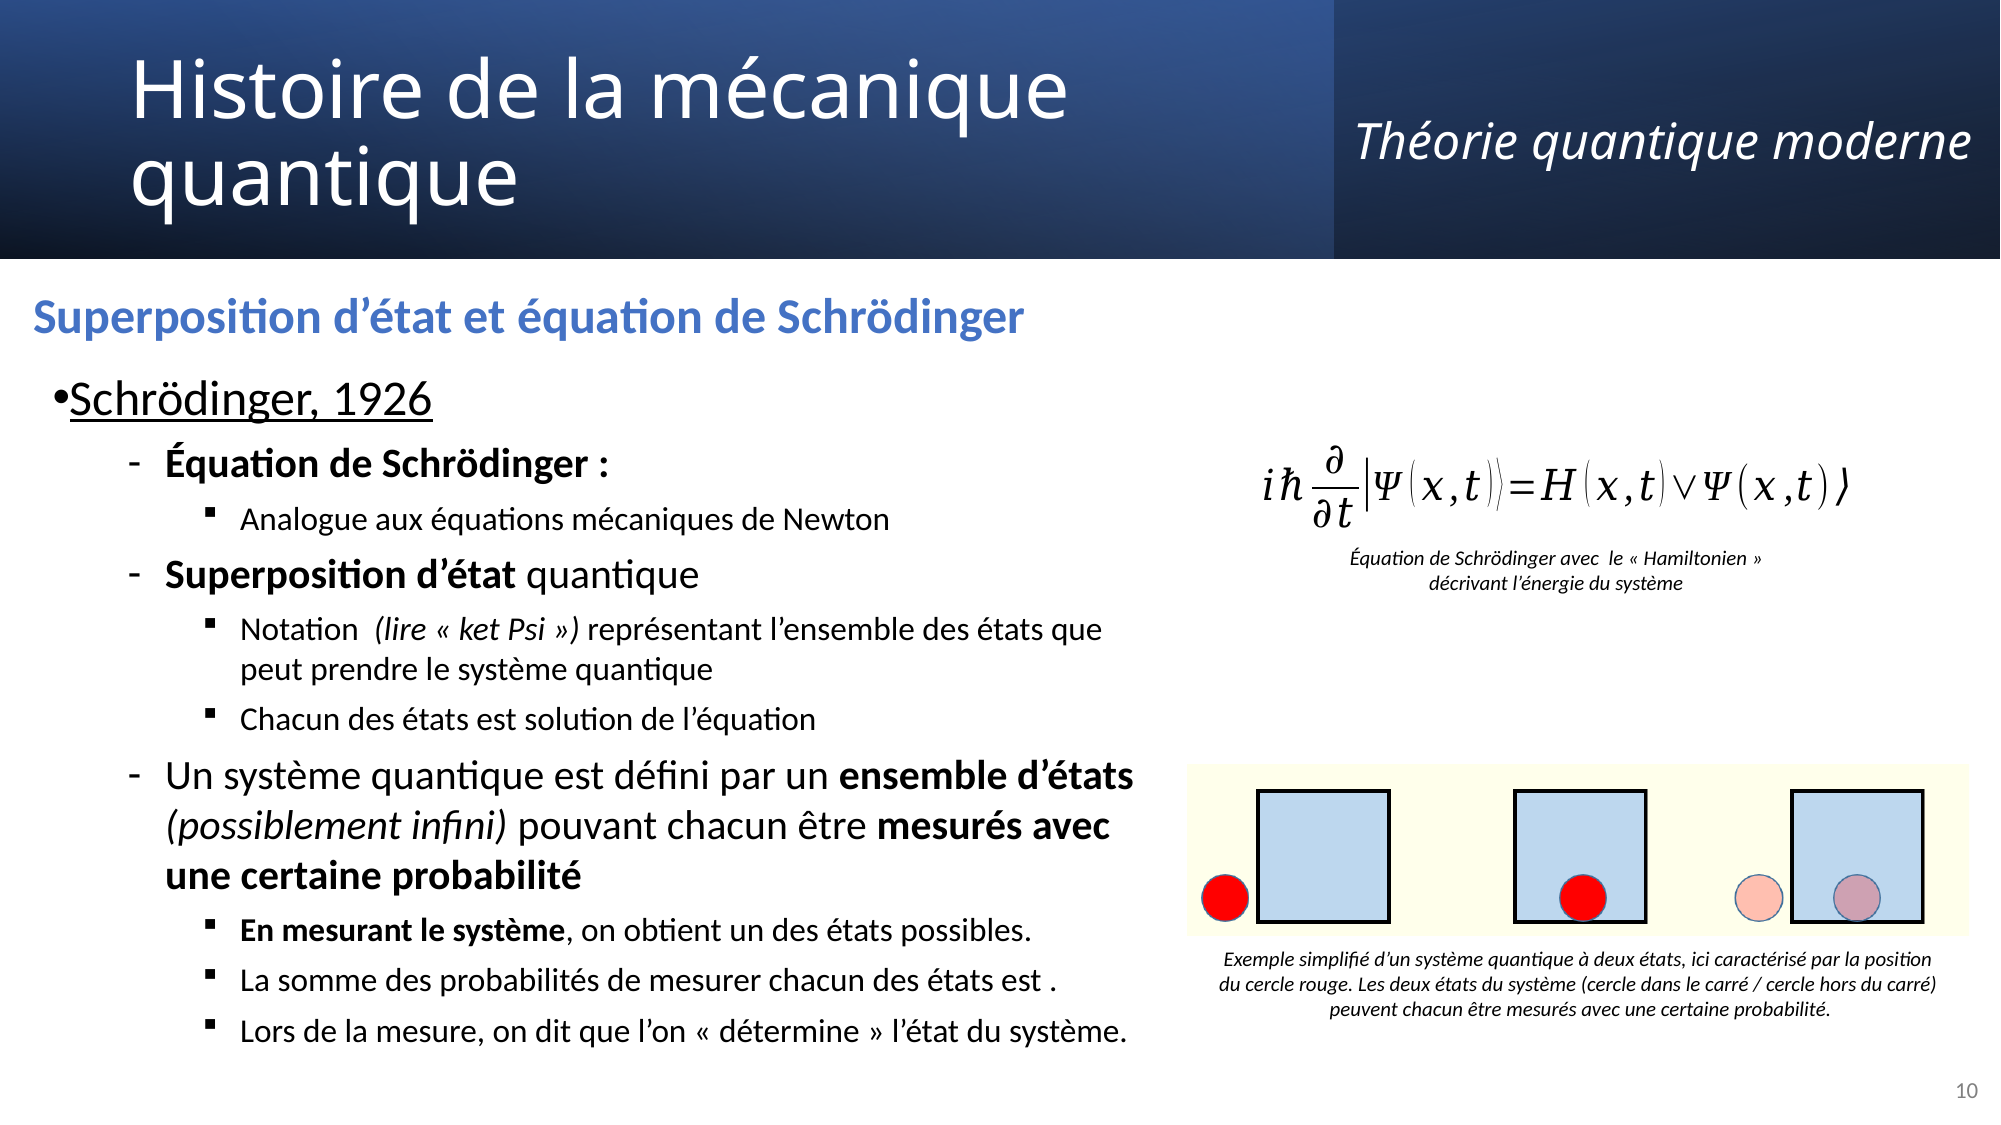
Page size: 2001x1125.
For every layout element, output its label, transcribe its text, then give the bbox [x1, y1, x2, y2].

text_box [0, 0, 2000, 259]
title Histoire de la mécanique quantique [114, 40, 1274, 231]
slide_number 10 [1920, 1058, 1994, 1119]
text_box [0, 260, 2000, 1125]
text_box Exemple simplifié d’un système quantique à deux états, ici caractérisé par la position du cercle rouge. Les deux états du système (cercle dans le carré / cercle hors du carré) peuvent chacun être mesurés avec une certaine probabilité. [1204, 937, 1953, 1028]
text_box Théorie quantique moderne [1333, 29, 1994, 258]
picture [1187, 764, 1970, 936]
text_box Superposition d’état et équation de Schrödinger [18, 276, 1069, 351]
